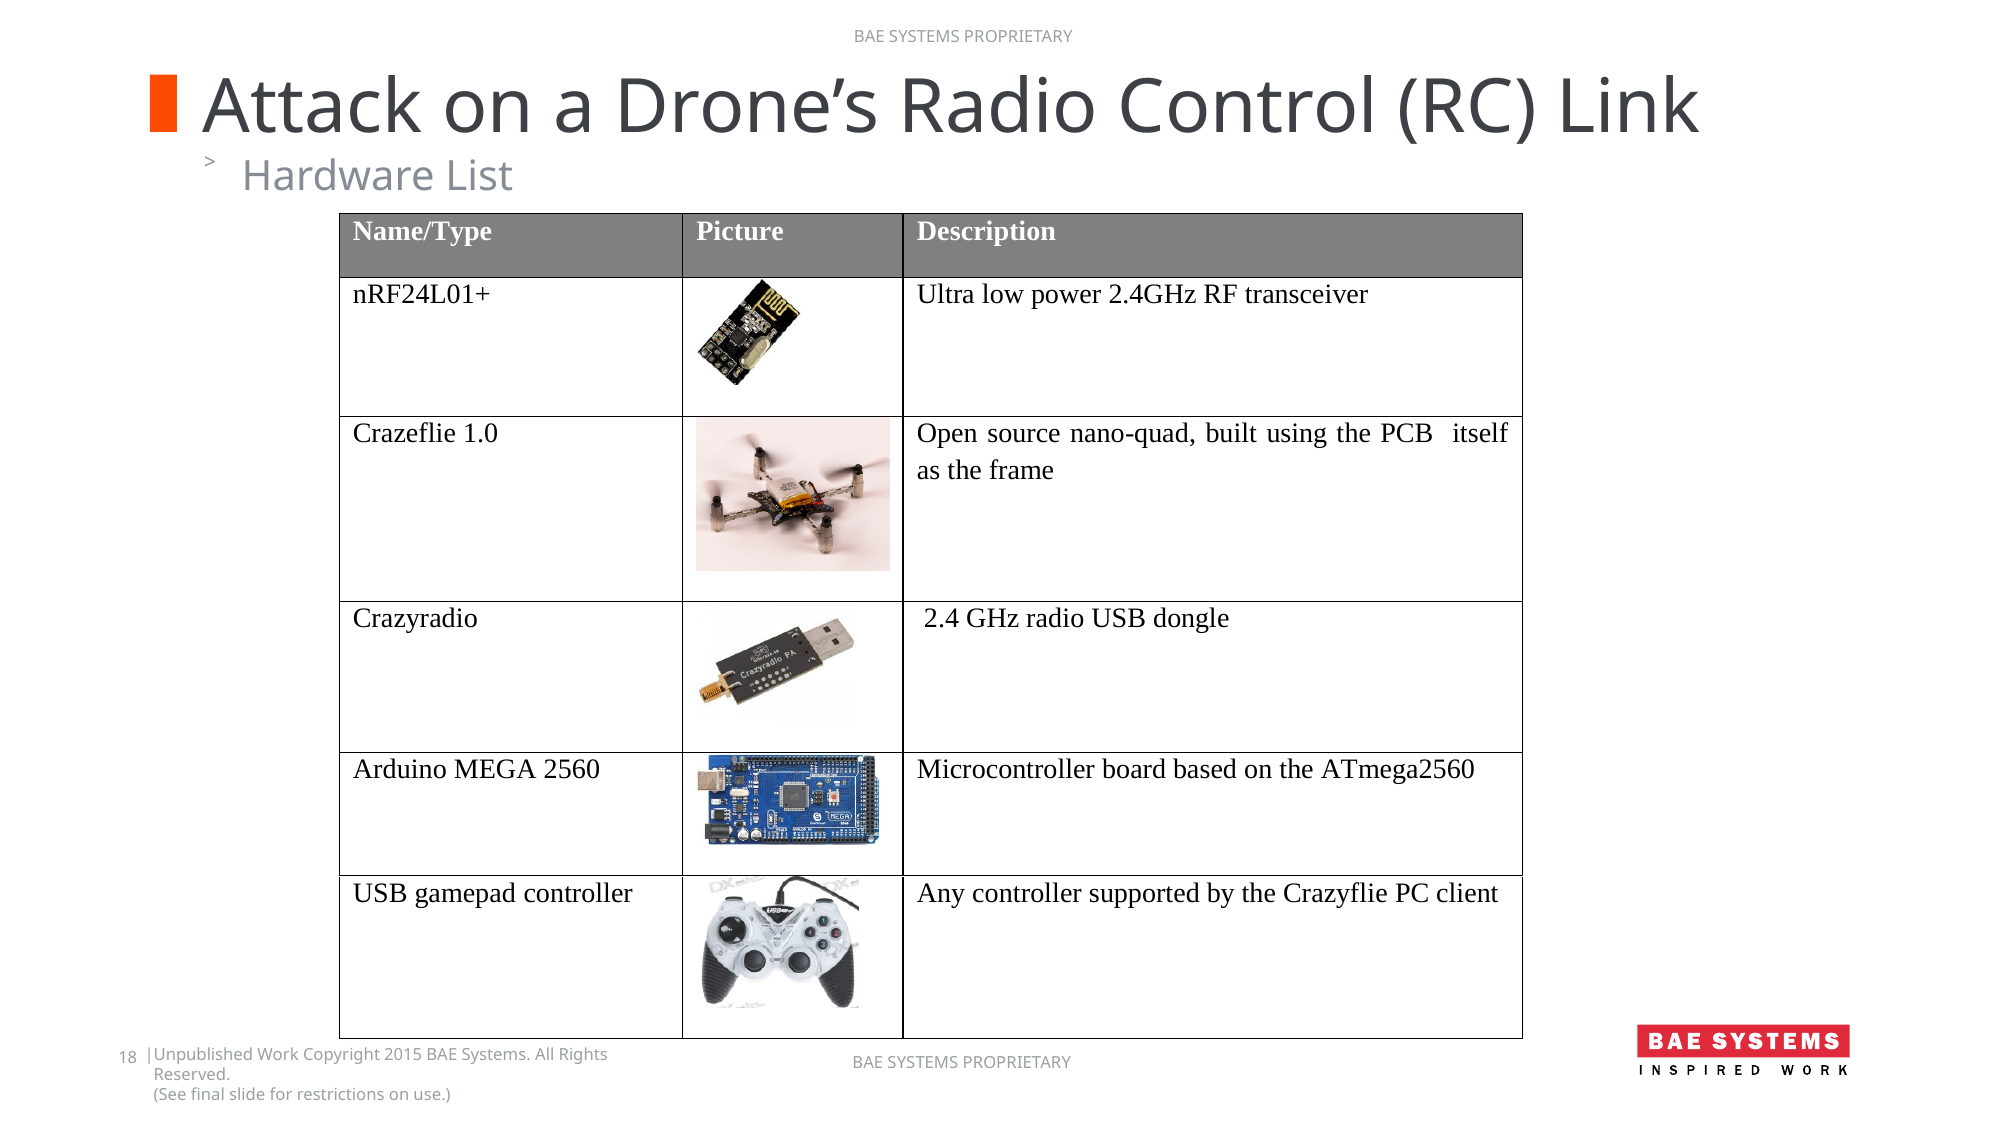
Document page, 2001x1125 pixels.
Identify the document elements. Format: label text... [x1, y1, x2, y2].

title Attack on a Drone’s Radio Control (RC) Link [202, 70, 1851, 149]
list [338, 212, 1524, 1041]
list Hardware List [204, 156, 1851, 200]
